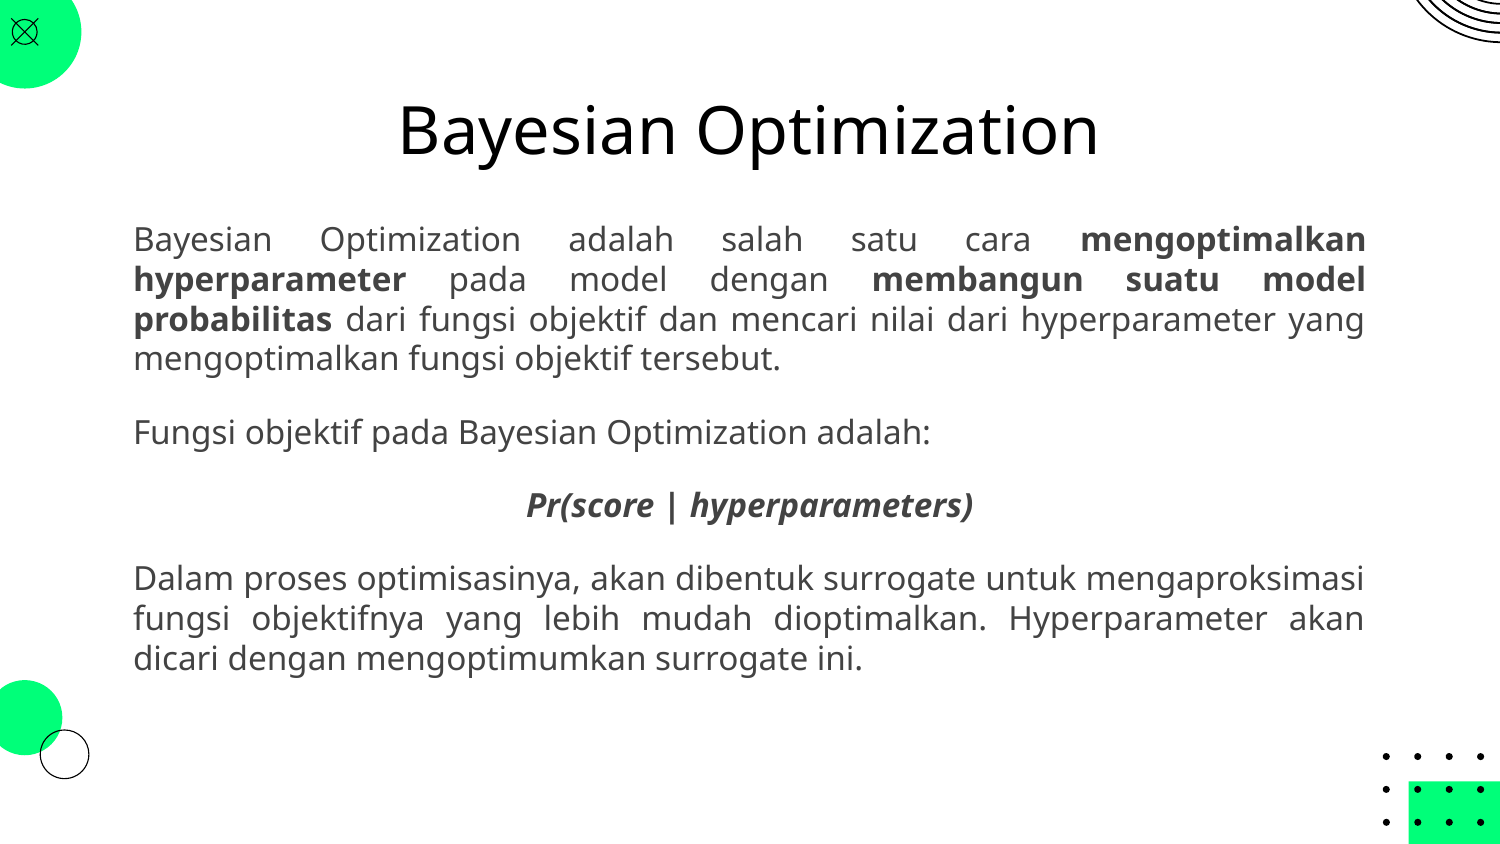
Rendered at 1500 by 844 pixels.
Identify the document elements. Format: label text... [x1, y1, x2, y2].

title Bayesian Optimization [118, 72, 1382, 180]
list Bayesian Optimization adalah salah satu cara mengoptimalkan hyperparameter pada model dengan membangun suatu model probabilitas dari fungsi objektif dan mencari nilai dari hyperparameter yang mengoptimalkan fungsi objektif tersebut. Fungsi objektif pada Bayesian Optimization adalah: Pr(score | hyperparameters) Dalam proses optimisasinya, akan dibentuk surrogate untuk mengaproksimasi fungsi objektifnya yang lebih mudah dioptimalkan. Hyperparameter akan dicari dengan mengoptimumkan surrogate ini. [118, 202, 1382, 779]
